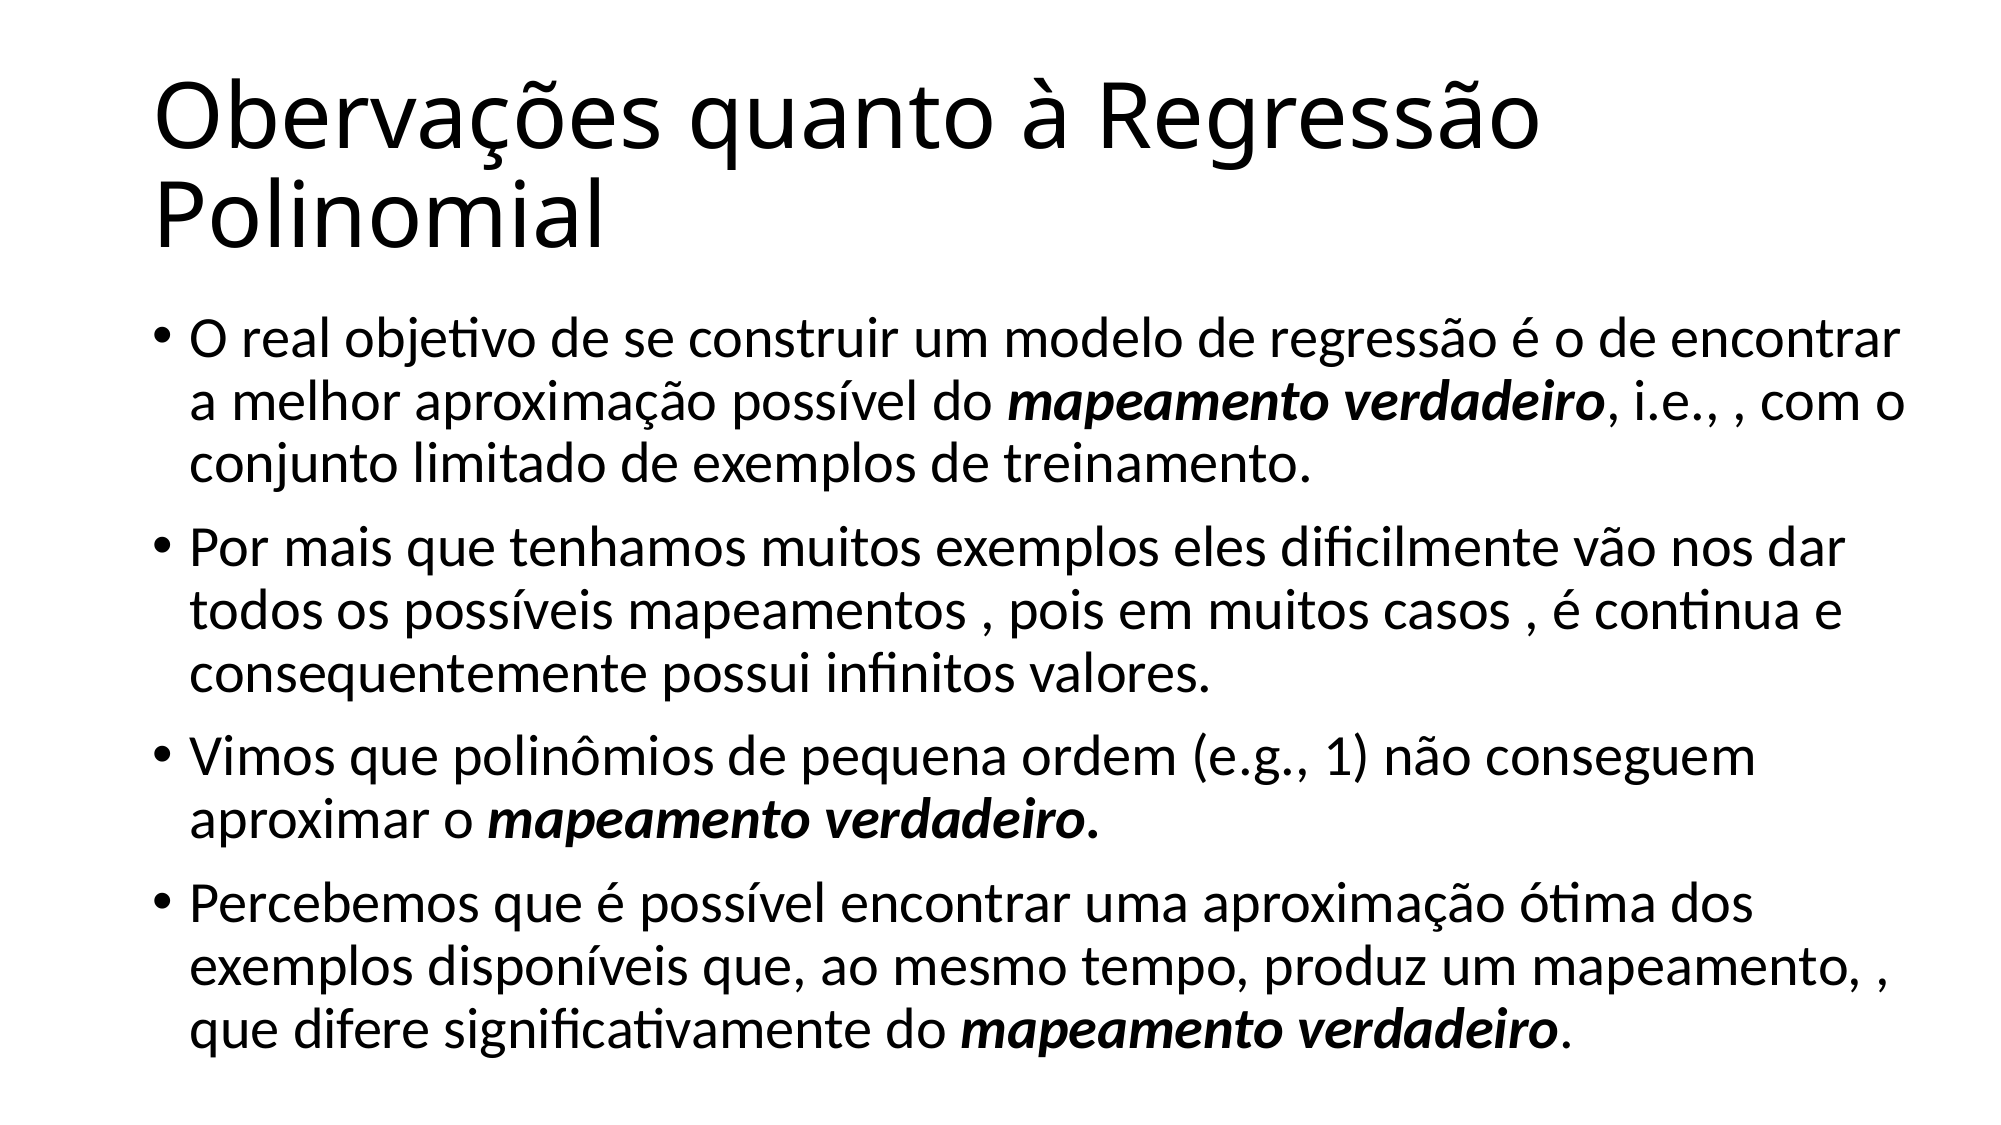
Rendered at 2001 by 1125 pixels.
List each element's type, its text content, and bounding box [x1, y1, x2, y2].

title Obervações quanto à Regressão Polinomial [137, 59, 1863, 278]
